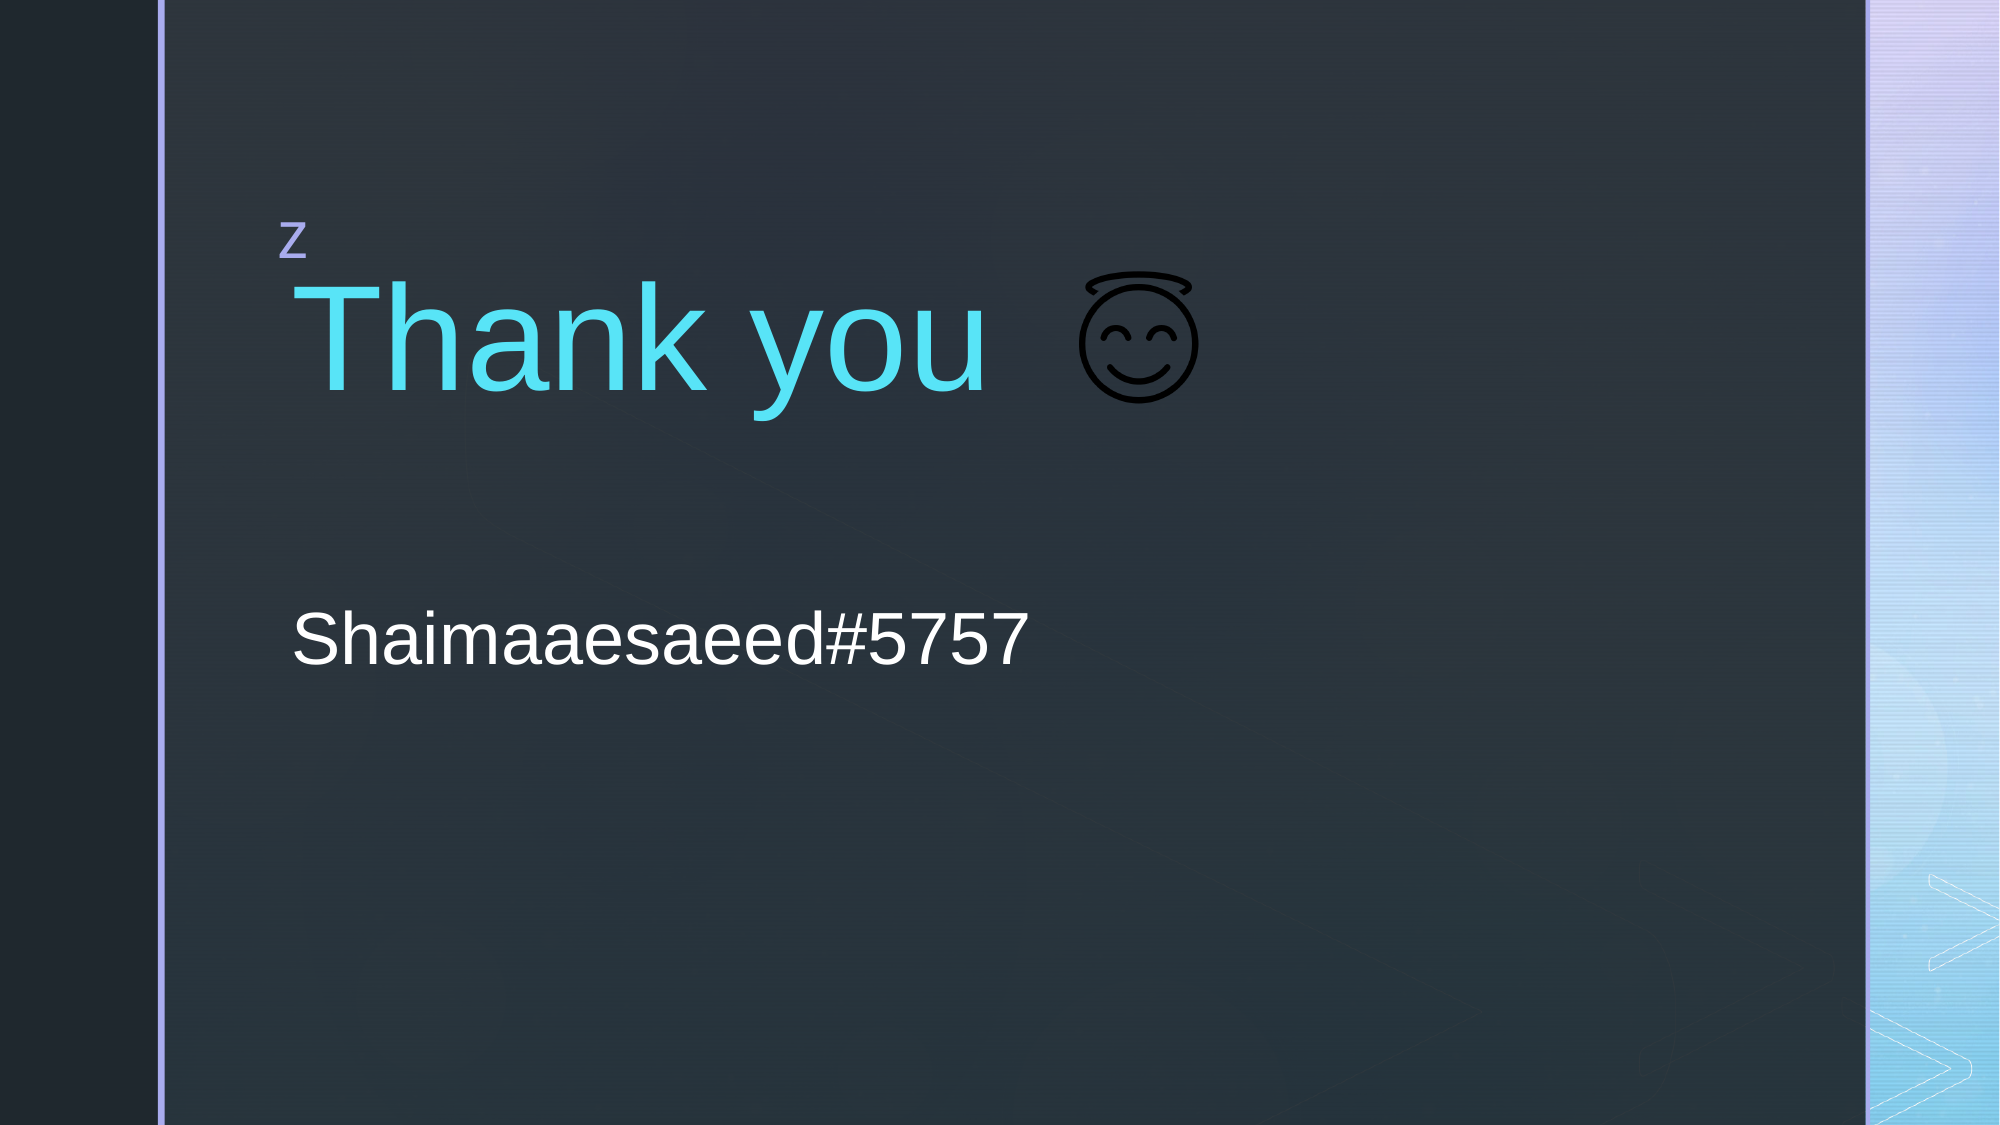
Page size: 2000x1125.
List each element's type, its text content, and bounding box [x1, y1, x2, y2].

list Thank you Shaimaaesaeed#5757 [276, 197, 1173, 829]
picture [1871, 0, 2000, 1125]
picture [1062, 268, 1214, 419]
